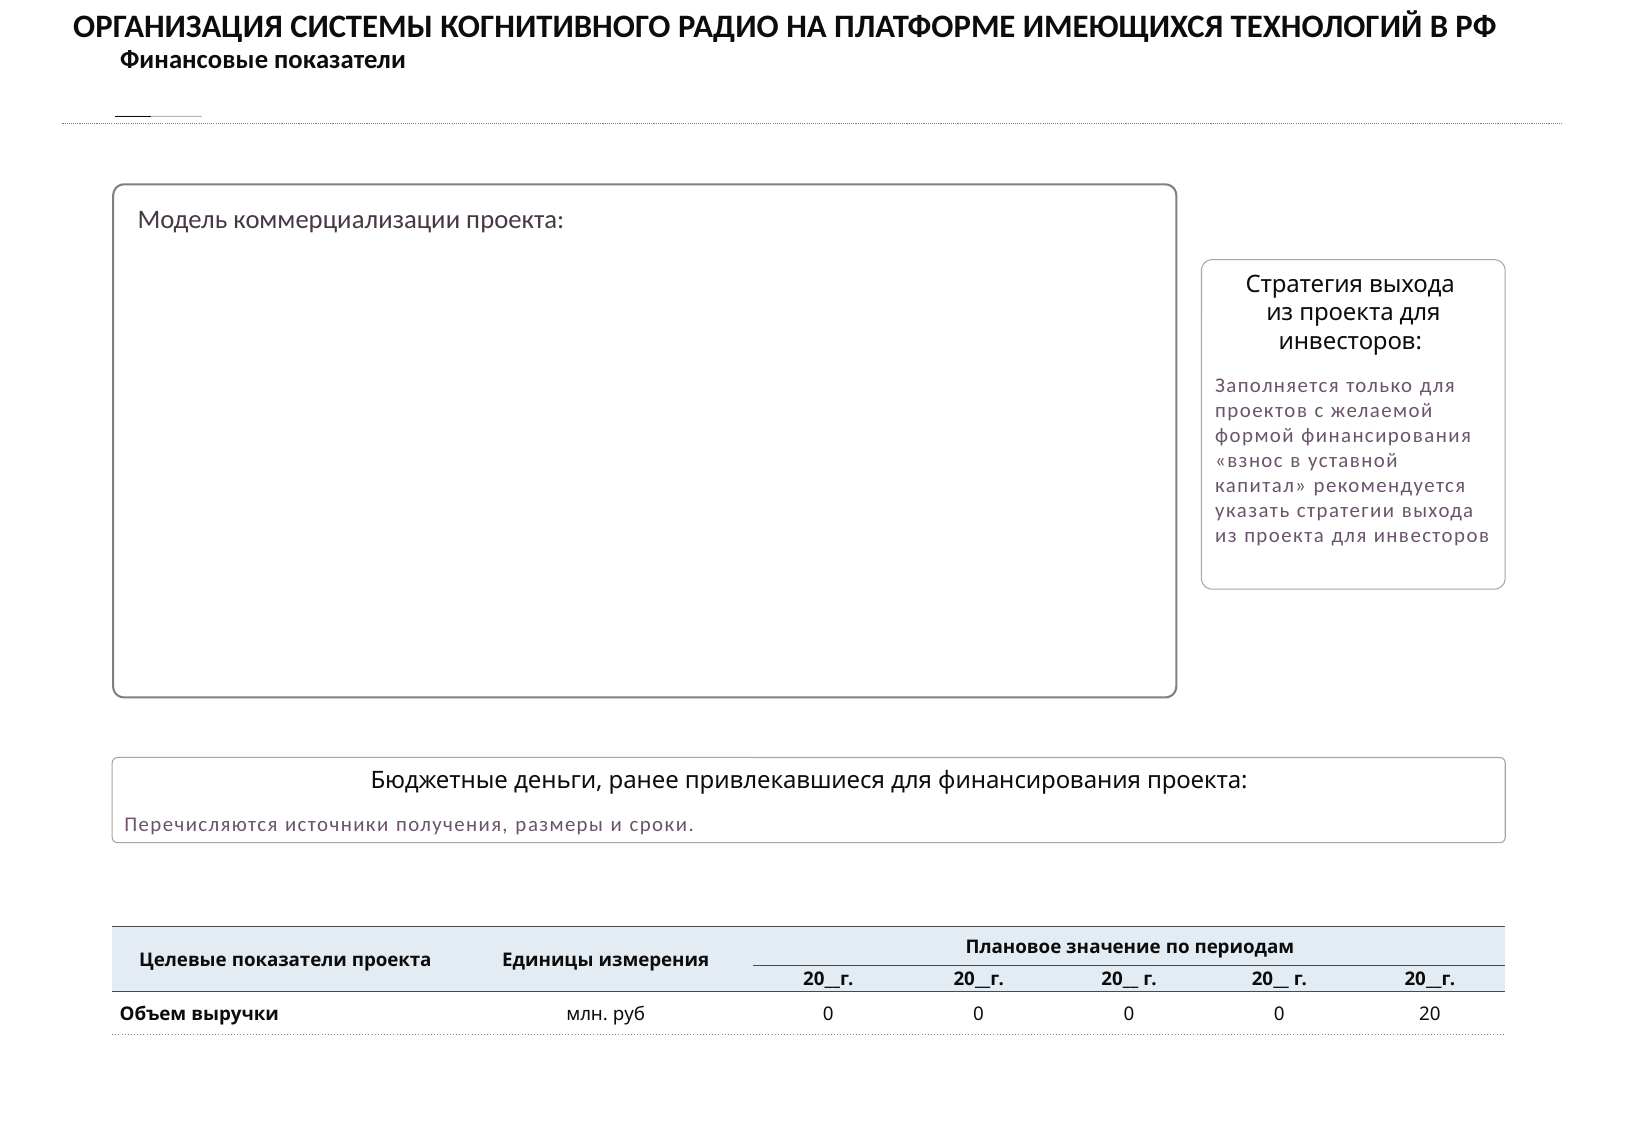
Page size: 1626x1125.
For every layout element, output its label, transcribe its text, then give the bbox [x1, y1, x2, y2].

table_cell 20__ г. [1054, 966, 1204, 991]
table_header Целевые показатели проекта [112, 927, 458, 991]
table_cell 20__г. [1355, 966, 1505, 991]
table_cell 0 [1204, 992, 1355, 1035]
text_box Бюджетные деньги, ранее привлекавшиеся для финансирования проекта: Перечисляются источники получения, размеры и сроки. [112, 757, 1506, 843]
table_cell 0 [753, 992, 903, 1035]
table_header Плановое значение по периодам [753, 927, 1505, 965]
table_header Единицы измерения [458, 927, 753, 991]
text_box [112, 183, 1178, 699]
table_cell 0 [903, 992, 1054, 1035]
text_box Стратегия выхода из проекта для инвесторов: Заполняется только для проектов с желаемой формой финансирования «взнос в уставной капитал» рекомендуется указать стратегии выхода из проекта для инвесторов [1201, 259, 1506, 590]
table_cell 20__г. [903, 966, 1054, 991]
table_cell 20 [1355, 992, 1505, 1035]
table_cell 20__г. [753, 966, 903, 991]
table_cell 20__ г. [1204, 966, 1355, 991]
table_cell 0 [1054, 992, 1204, 1035]
table_cell Объем выручки [112, 992, 458, 1035]
text_box ОРГАНИЗАЦИЯ СИСТЕМЫ КОГНИТИВНОГО РАДИО НА ПЛАТФОРМЕ ИМЕЮЩИХСЯ ТЕХНОЛОГИЙ В РФ [58, 0, 1513, 91]
table_cell млн. руб [458, 992, 753, 1035]
